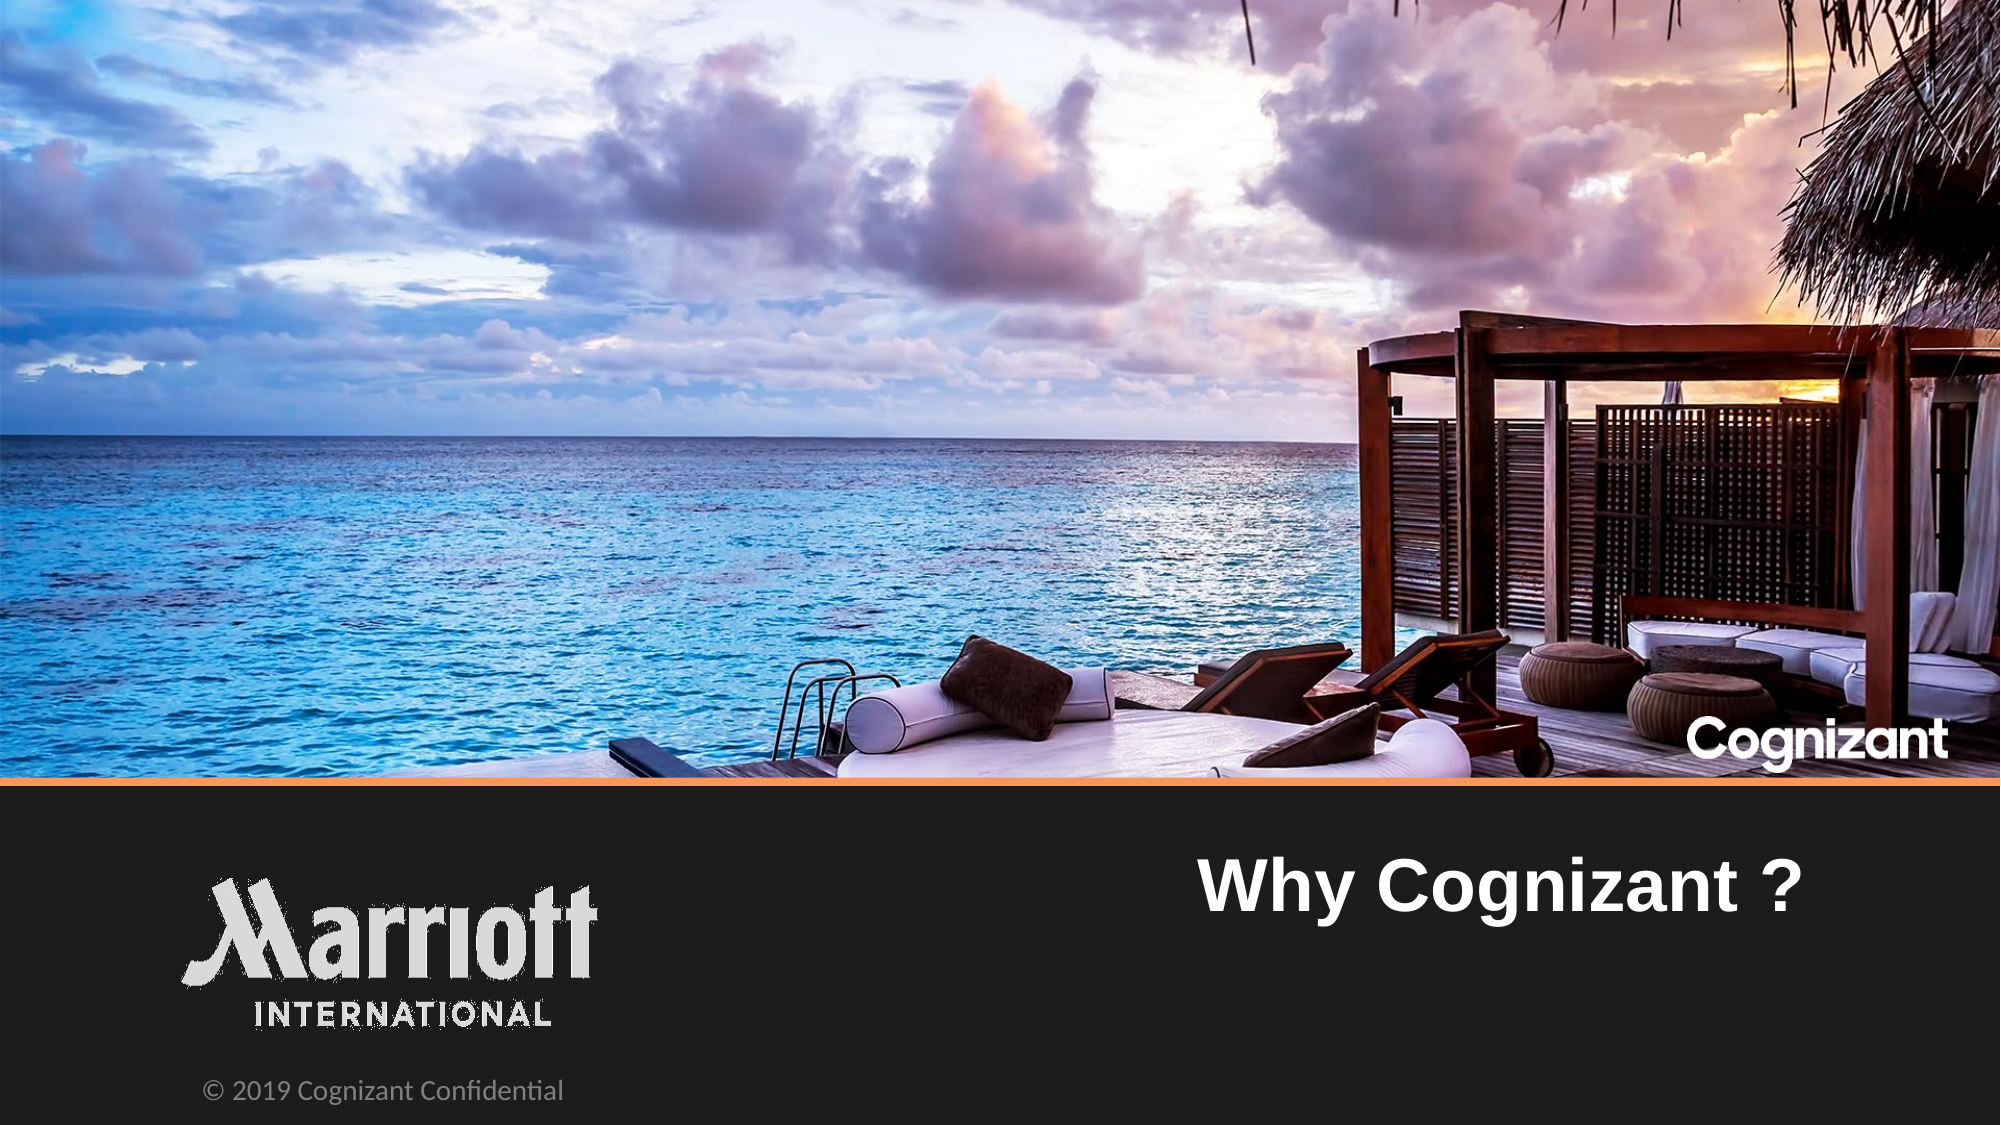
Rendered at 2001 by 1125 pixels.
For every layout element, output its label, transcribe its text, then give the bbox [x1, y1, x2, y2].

picture [0, 0, 2000, 777]
title Why Cognizant ? [1003, 846, 2000, 1064]
